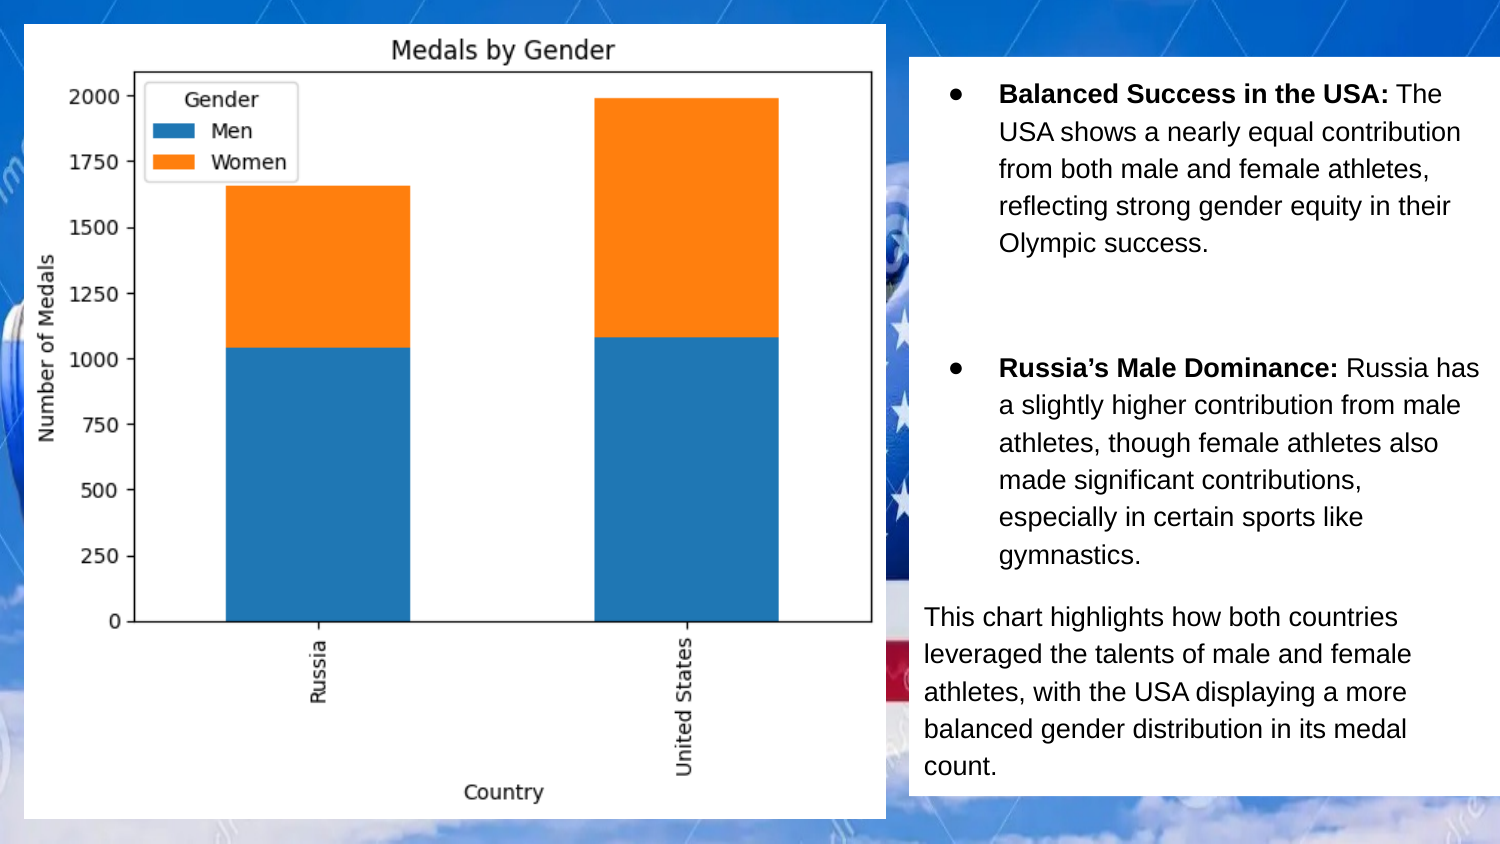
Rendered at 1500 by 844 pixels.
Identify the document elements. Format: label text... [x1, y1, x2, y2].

picture [0, 0, 1500, 844]
text_box Balanced Success in the USA: The USA shows a nearly equal contribution from both male and female athletes, reflecting strong gender equity in their Olympic success. Russia’s Male Dominance: Russia has a slightly higher contribution from male athletes, though female athletes also made significant contributions, especially in certain sports like gymnastics. This chart highlights how both countries leveraged the talents of male and female athletes, with the USA displaying a more balanced gender distribution in its medal count. [909, 56, 1500, 797]
